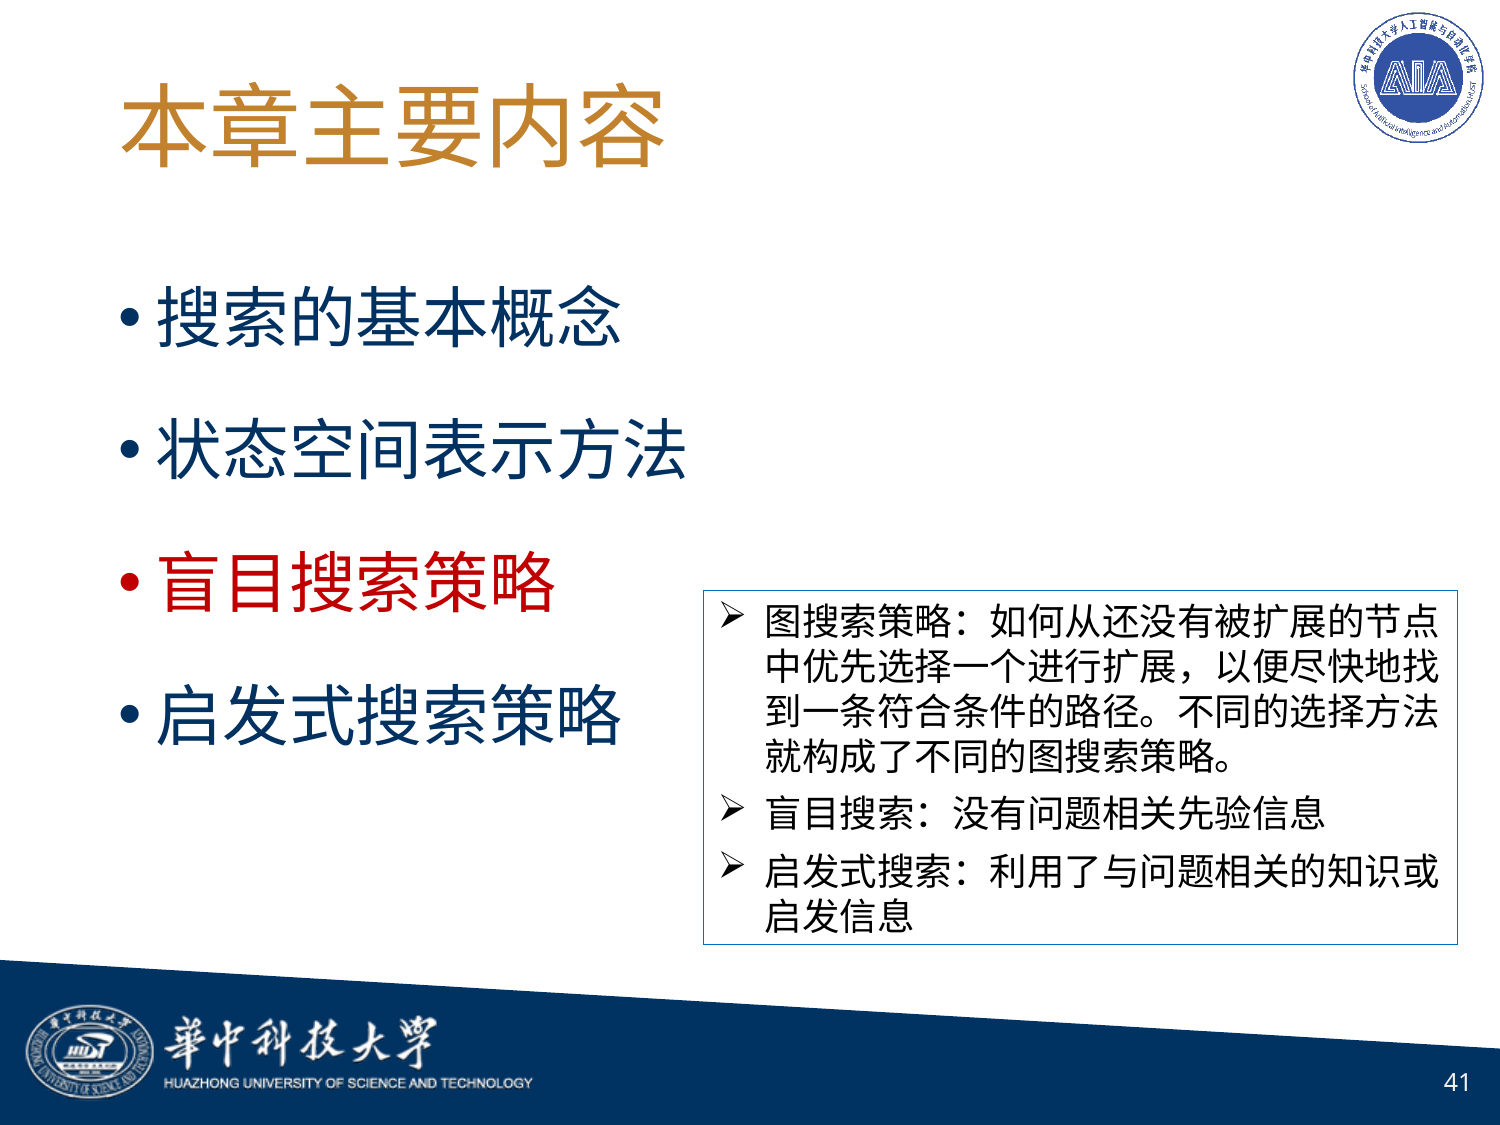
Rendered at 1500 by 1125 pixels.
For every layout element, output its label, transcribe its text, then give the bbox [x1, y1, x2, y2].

picture [20, 996, 569, 1108]
slide_number 41 [1332, 1054, 1488, 1114]
picture [1325, 0, 1500, 153]
text_box 图搜索策略：如何从还没有被扩展的节点中优先选择一个进行扩展，以便尽快地找到一条符合条件的路径。不同的选择方法就构成了不同的图搜索策略。 盲目搜索：没有问题相关先验信息 启发式搜索：利用了与问题相关的知识或启发信息 [703, 590, 1458, 945]
title 本章主要内容 [103, 59, 1397, 203]
list 搜索的基本概念 状态空间表示方法 盲目搜索策略 启发式搜索策略 [103, 228, 1397, 923]
